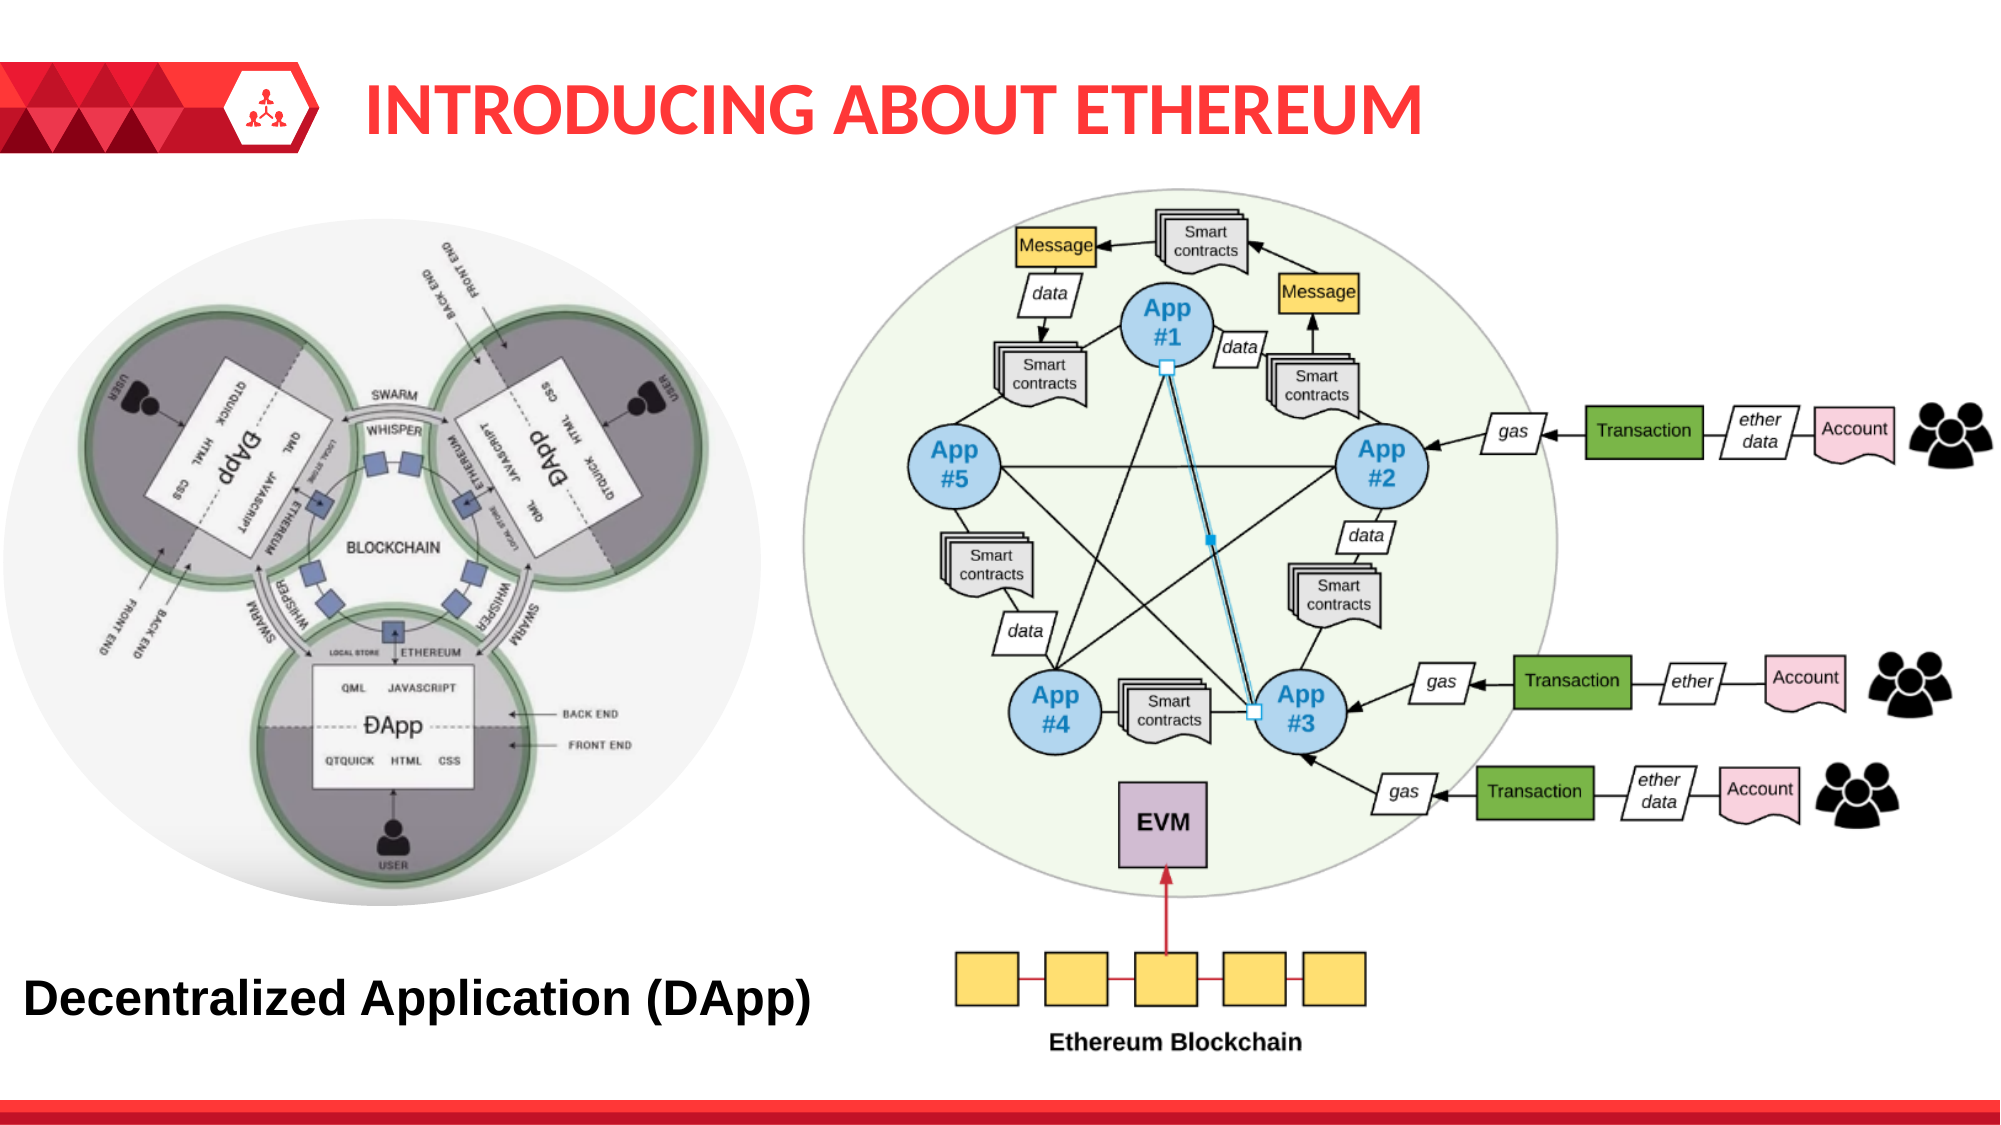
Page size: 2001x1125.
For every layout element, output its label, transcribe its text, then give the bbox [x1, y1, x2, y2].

text_box Decentralized Application (DApp) [7, 958, 760, 1033]
text_box INTRODUCING ABOUT ETHEREUM [350, 52, 1796, 157]
picture [3, 165, 2000, 1086]
